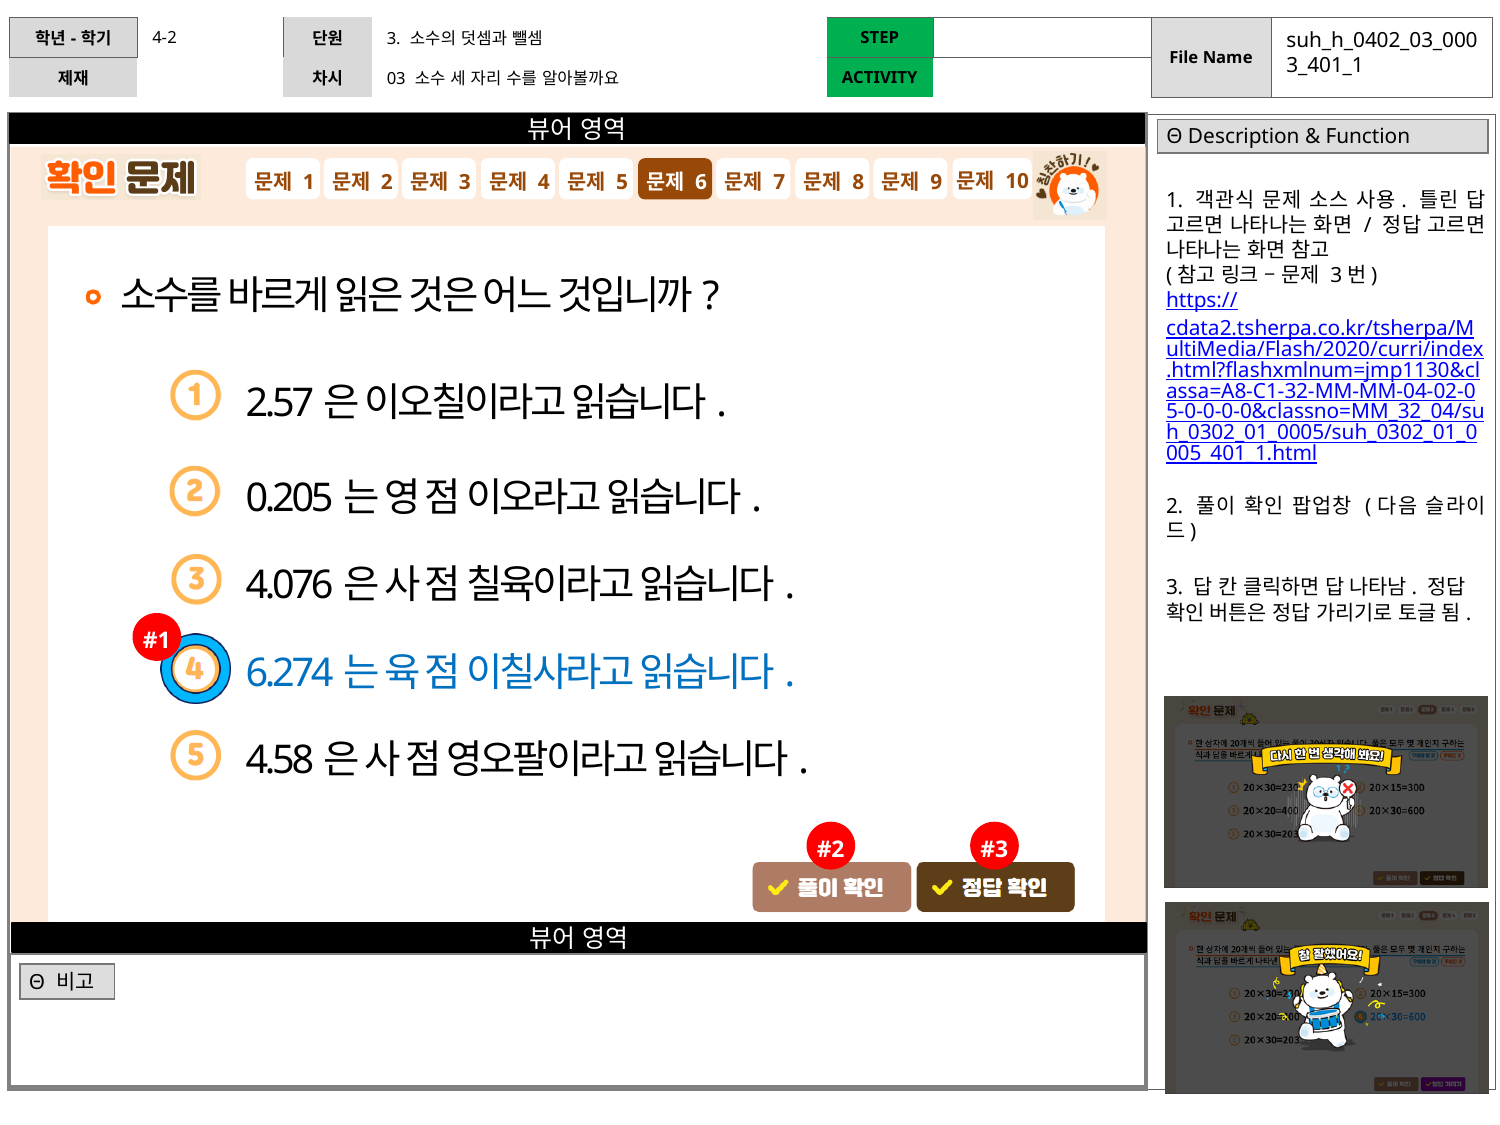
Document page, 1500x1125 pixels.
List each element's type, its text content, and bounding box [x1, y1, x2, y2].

picture [169, 728, 223, 782]
picture [749, 858, 912, 914]
text_box #2 [804, 819, 858, 857]
picture [169, 552, 223, 606]
picture [1033, 151, 1107, 220]
picture [1163, 695, 1488, 889]
text_box 4.58은 사 점 영오팔이라고 읽습니다. [230, 703, 1158, 790]
picture [1165, 902, 1489, 1095]
picture [41, 154, 201, 200]
text_box #3 [968, 819, 1021, 857]
text_box 6.274는 육 점 이칠사라고 읽습니다. [230, 616, 1199, 702]
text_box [239, 147, 1052, 200]
text_box 1. 객관식 문제 소스 사용. 틀린 답 고르면 나타나는 화면 / 정답 고르면 나타나는 화면 참고 (참고 링크 – 문제 3번) https://cdata2.tsherpa.co.kr/tsherpa/MultiMedia/Flash/2020/curri/index.html?flashxmlnum=jmp1130&classa=A8-C1-32-MM-MM-04-02-05-0-0-0-0&classno=MM_32_04/suh_0302_01_0005/suh_0302_01_0005_401_1.html 2. 풀이 확인 팝업창 (다음 슬라이드) 3. 답 칸 클릭하면 답 나타남. 정답 확인 버튼은 정답 가리기로 토글 됨. [1151, 179, 1500, 507]
text_box 4.076은 사 점 칠육이라고 읽습니다. [230, 527, 1199, 614]
text_box 소수를 바르게 읽은 것은 어느 것입니까? [105, 263, 1109, 326]
picture [82, 285, 103, 307]
table_header Θ Description & Function [1158, 120, 1487, 152]
text_box 2.57은 이오칠이라고 읽습니다. [230, 346, 1151, 432]
text_box #1 [130, 610, 183, 663]
text_box 0.205는 영 점 이오라고 읽습니다. [230, 440, 1199, 527]
picture [160, 632, 232, 704]
text_box suh_h_0402_03_0003_401_1 [1271, 18, 1500, 84]
picture [915, 858, 1078, 913]
picture [168, 368, 224, 422]
picture [167, 463, 221, 519]
